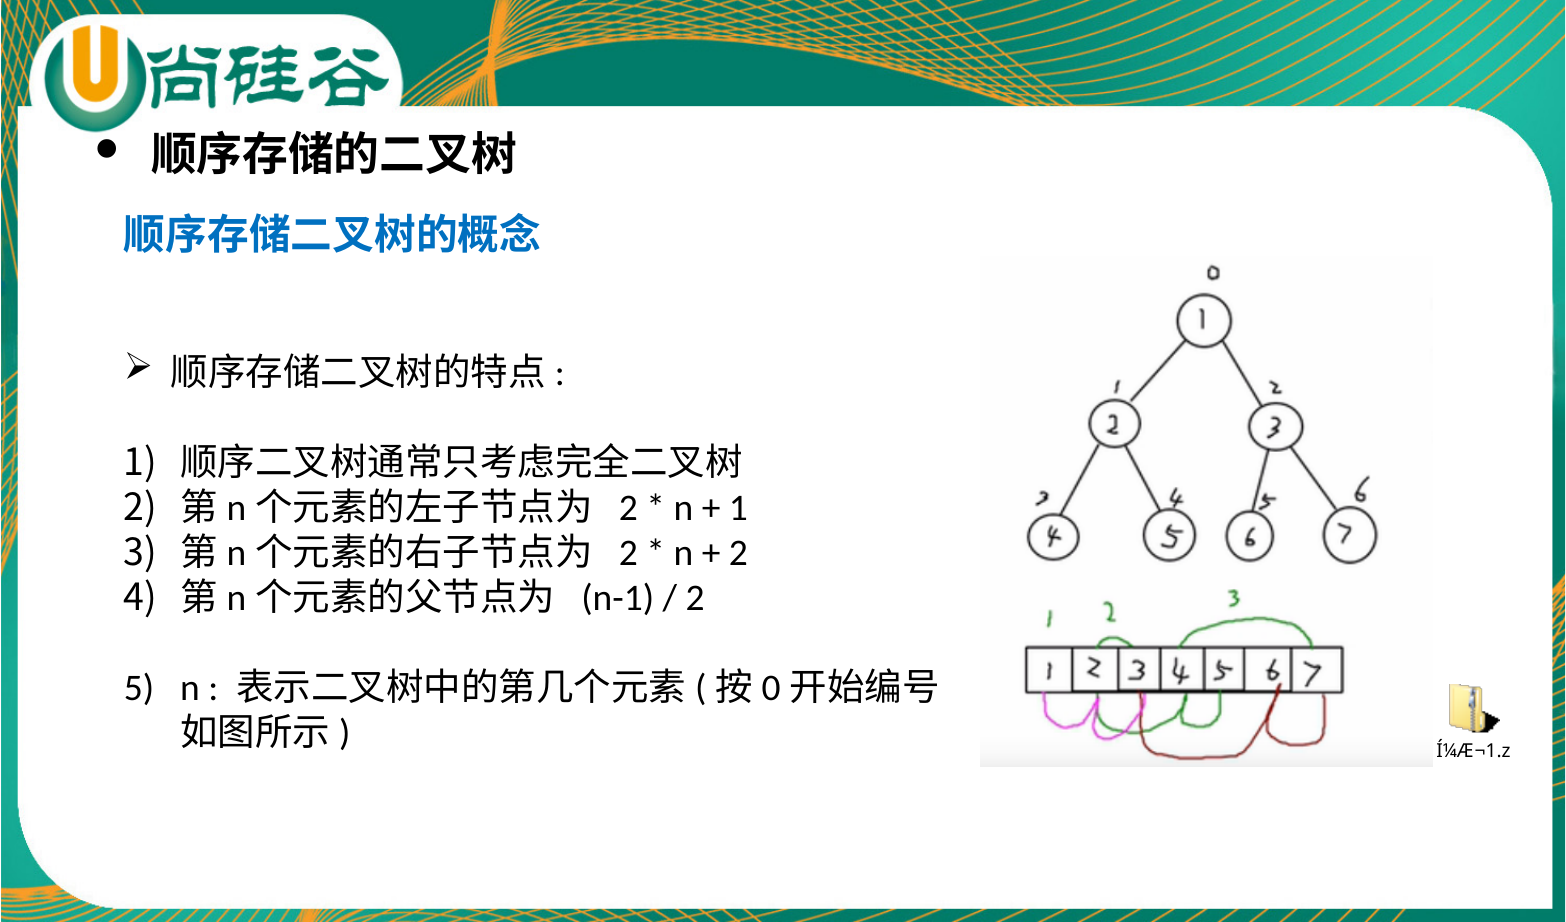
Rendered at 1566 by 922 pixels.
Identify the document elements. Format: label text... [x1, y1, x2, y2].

text_box 顺序存储二叉树的概念 顺序存储二叉树的特点: 顺序二叉树通常只考虑完全二叉树 第n个元素的左子节点为 2 * n + 1 第n个元素的右子节点为 2 * n + 2 第n个元素的父节点为 (n-1) / 2 n : 表示二叉树中的第几个元素(按0开始编号 如图所示) [109, 200, 1433, 806]
picture [0, 0, 1566, 922]
text_box 顺序存储的二叉树 [79, 123, 1325, 188]
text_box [1422, 684, 1525, 773]
